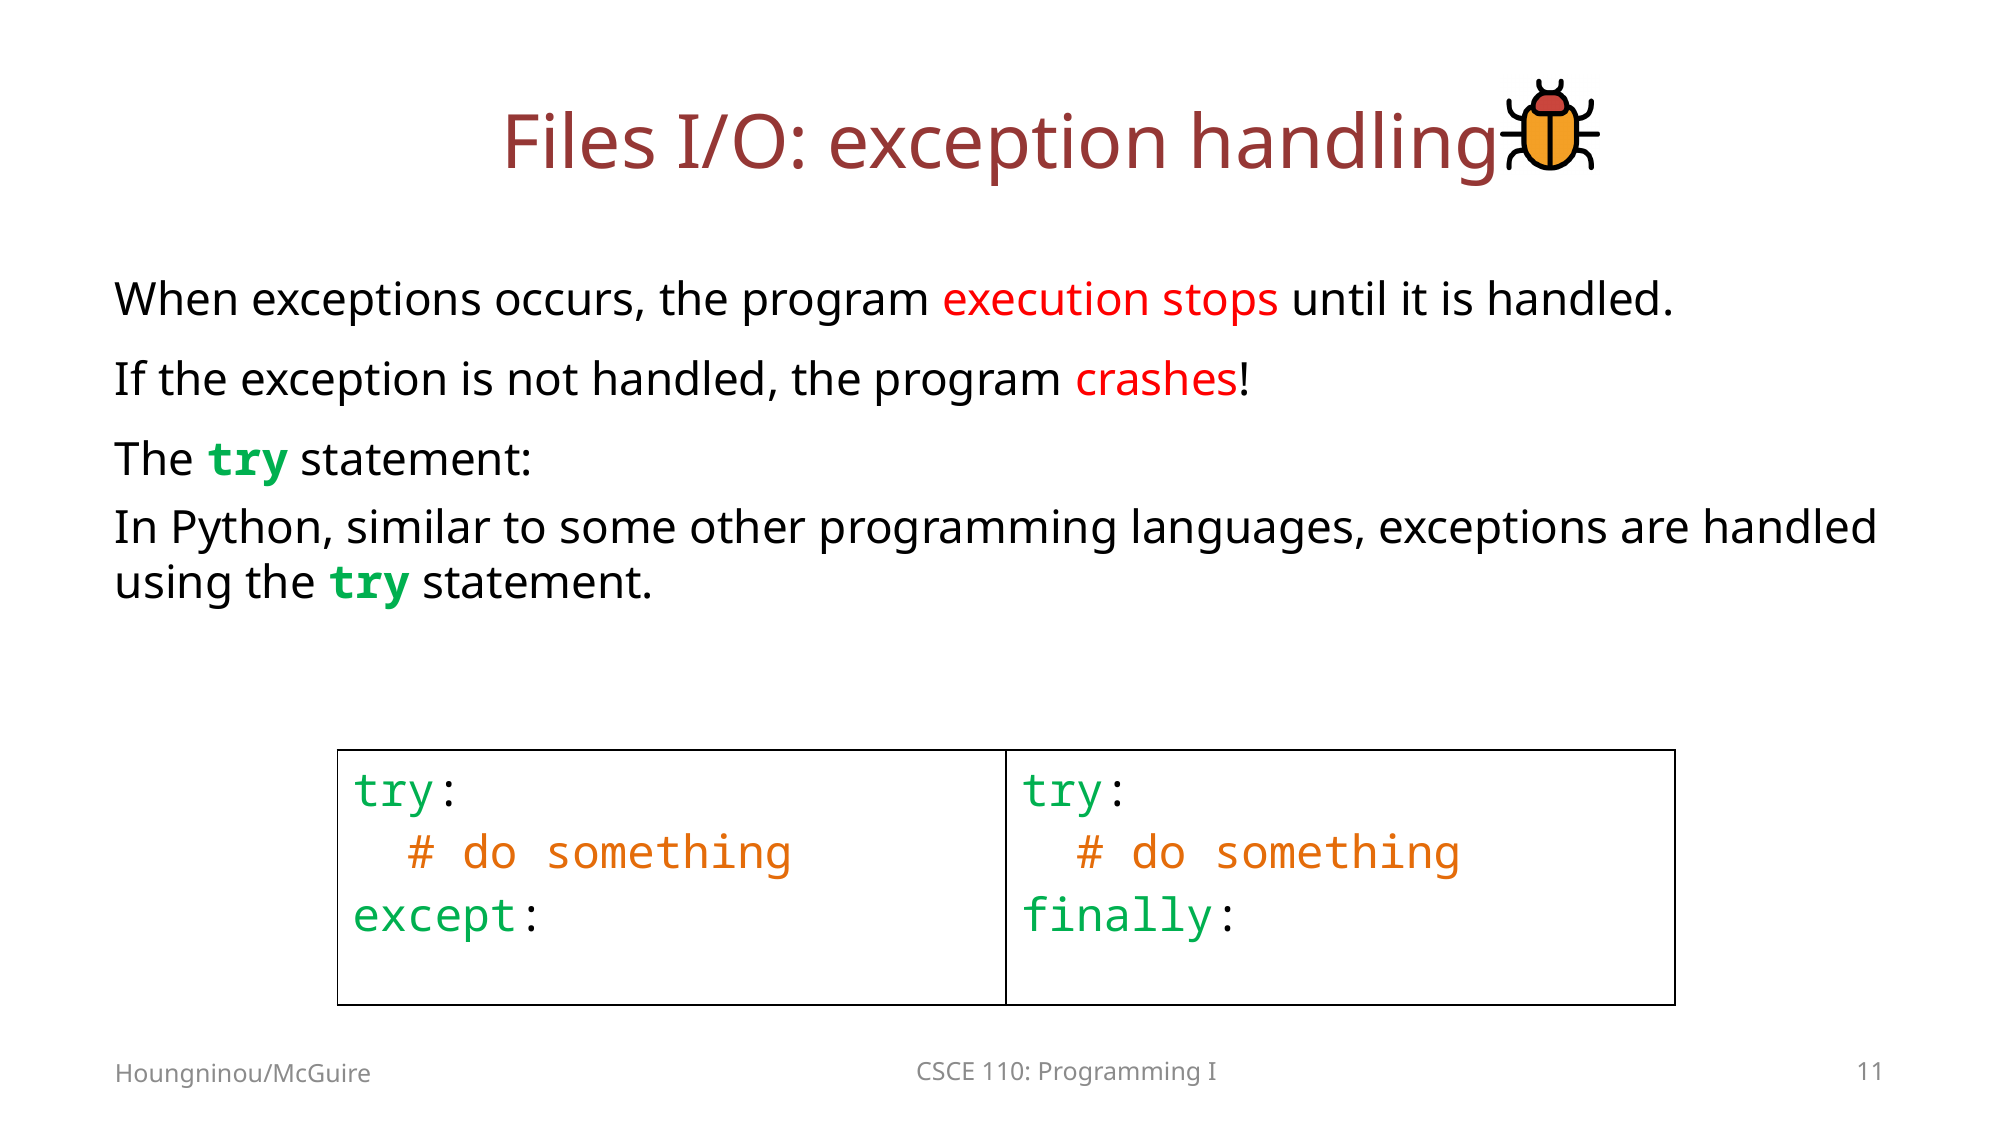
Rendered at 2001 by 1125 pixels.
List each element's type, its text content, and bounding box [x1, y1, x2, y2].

picture [1499, 74, 1601, 176]
table_header try: # do something finally: [1007, 751, 1674, 1004]
slide_number 11 [1433, 1042, 1900, 1103]
list When exceptions occurs, the program execution stops until it is handled. If the exception is not handled, the program crashes! The try statement: In Python, similar to some other programming languages, exceptions are handled using the try statement. [99, 262, 1900, 1005]
footer CSCE 110: Programming I [683, 1042, 1433, 1103]
table_header try: # do something except: [338, 751, 1005, 1004]
slide_number Houngninou/McGuire [99, 1042, 567, 1103]
title Files I/O: exception handling [99, 45, 1900, 233]
